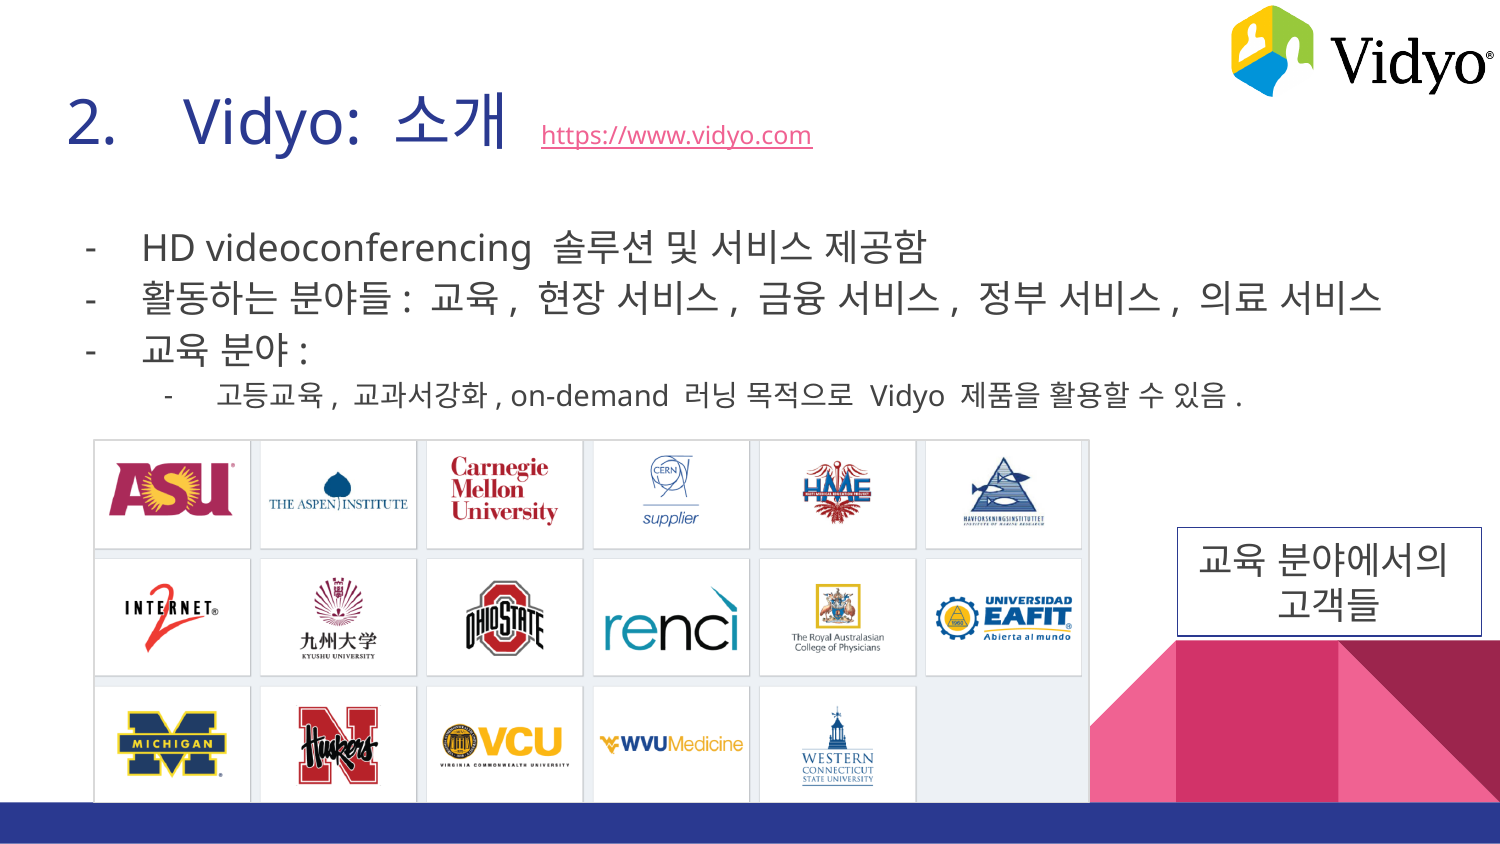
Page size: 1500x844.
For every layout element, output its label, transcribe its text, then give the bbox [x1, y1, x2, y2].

text_box 교육 분야에서의 고객들 [1177, 527, 1482, 637]
list HD videoconferencing 솔루션 및 서비스 제공함 활동하는 분야들: 교육, 현장 서비스, 금융 서비스, 정부 서비스, 의료 서비스 교육 분야: 고등교육, 교과서강화, on-demand 러닝 목적으로 Vidyo 제품을 활용할 수 있음. [51, 201, 1449, 750]
title 2. Vidyo: 소개 https://www.vidyo.com [51, 67, 1449, 167]
picture [94, 440, 1089, 803]
picture [1230, 5, 1494, 97]
